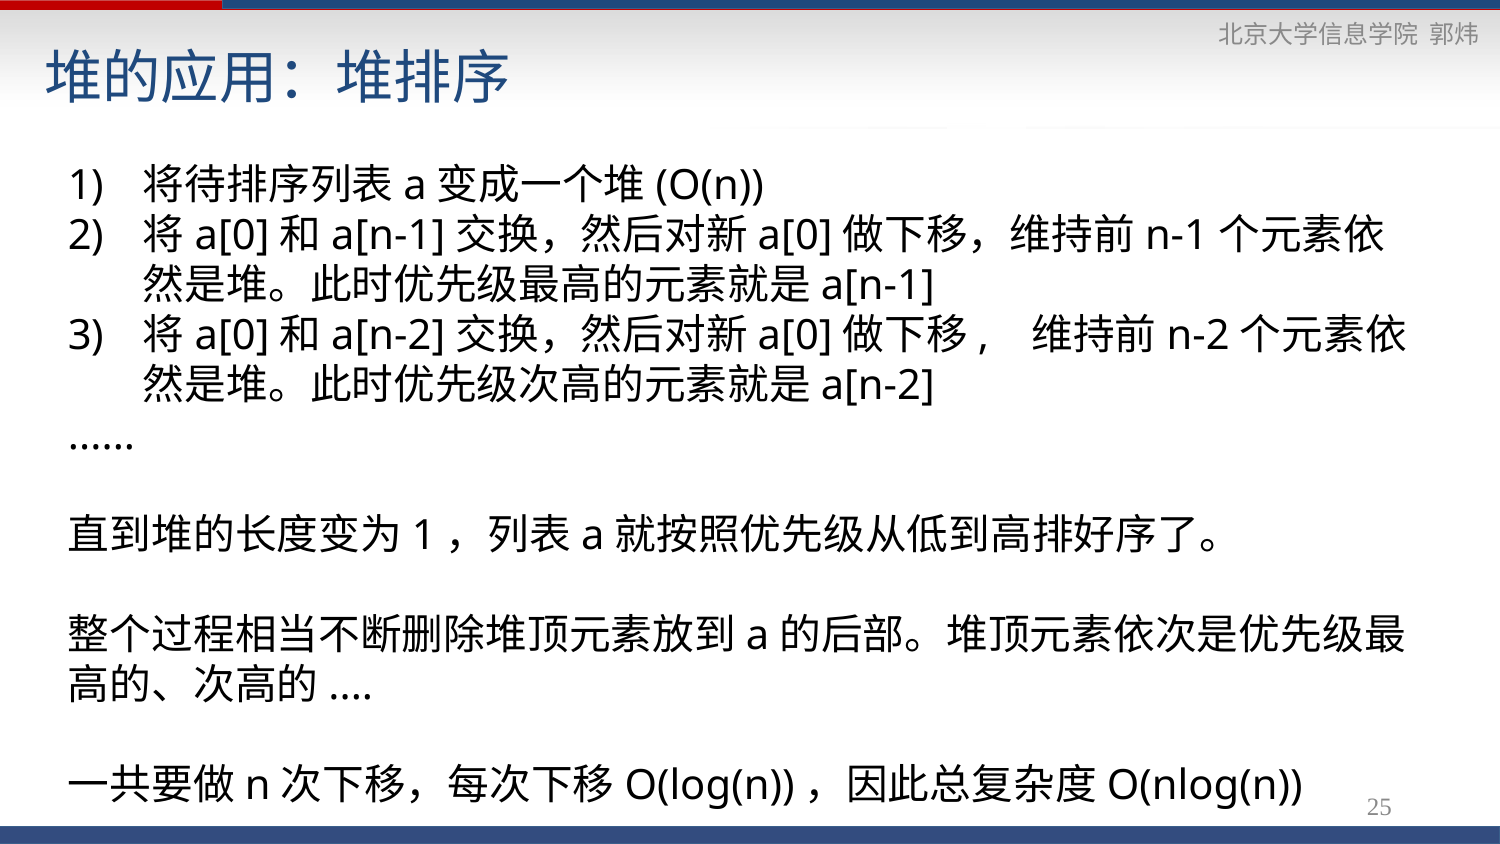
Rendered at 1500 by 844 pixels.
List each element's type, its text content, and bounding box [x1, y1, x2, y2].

text_box 将待排序列表a变成一个堆(O(n)) 将a[0]和a[n-1]交换，然后对新a[0]做下移，维持前n-1个元素依然是堆。此时优先级最高的元素就是a[n-1] 将a[0]和a[n-2]交换，然后对新a[0]做下移, 维持前n-2个元素依然是堆。此时优先级次高的元素就是a[n-2] ...... 直到堆的长度变为1，列表a就按照优先级从低到高排好序了。 整个过程相当不断删除堆顶元素放到a的后部。堆顶元素依次是优先级最高的、次高的.... 一共要做n次下移，每次下移O(log(n))，因此总复杂度O(nlog(n)) [53, 150, 1424, 816]
slide_number 25 [1316, 782, 1443, 828]
picture [0, 10, 1500, 129]
title 堆的应用：堆排序 [29, 20, 1380, 131]
